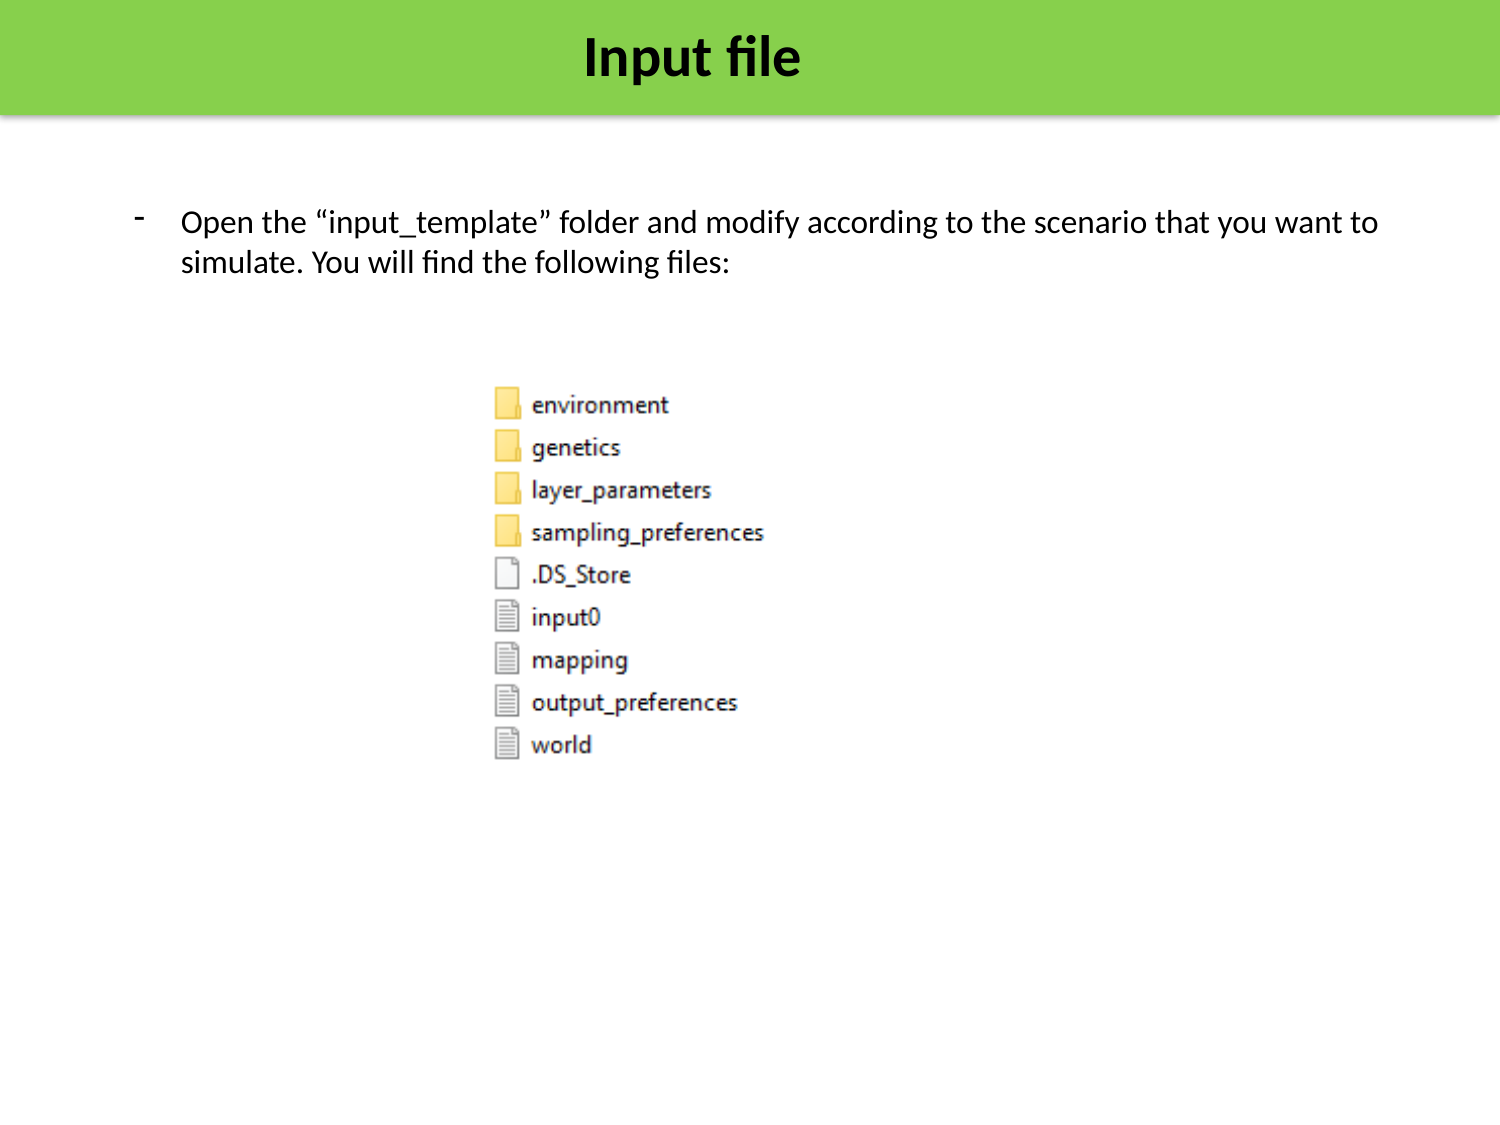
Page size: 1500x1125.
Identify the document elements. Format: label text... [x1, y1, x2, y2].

text_box Input file [568, 10, 817, 96]
picture [468, 366, 968, 774]
text_box Open the “input_template” folder and modify according to the scenario that you want to simulate. You will find the following files: [119, 193, 1425, 288]
text_box [0, 0, 1500, 116]
